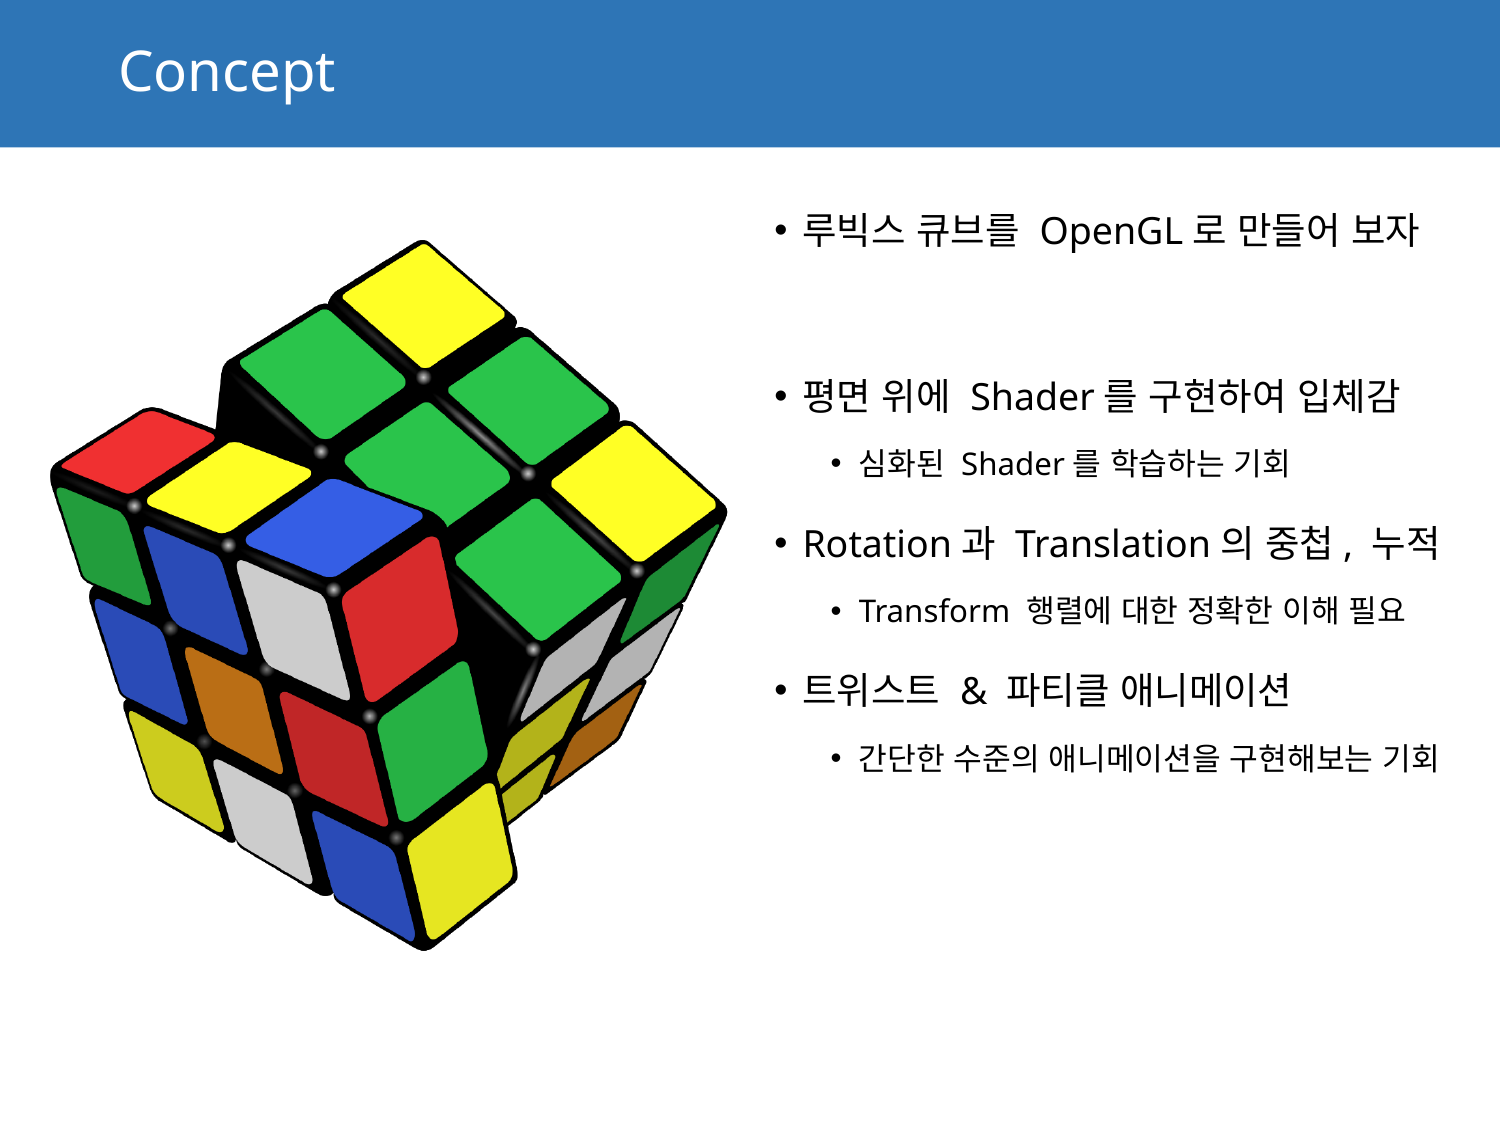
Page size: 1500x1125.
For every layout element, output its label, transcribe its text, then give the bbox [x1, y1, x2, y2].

list 루빅스 큐브를 OpenGL로 만들어 보자 평면 위에 Shader를 구현하여 입체감 심화된 Shader를 학습하는 기회 Rotation과 Translation의 중첩, 누적 Transform 행렬에 대한 정확한 이해 필요 트위스트 & 파티클 애니메이션 간단한 수준의 애니메이션을 구현해보는 기회 [759, 176, 1471, 1014]
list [31, 225, 741, 965]
title Concept [0, 0, 1500, 148]
